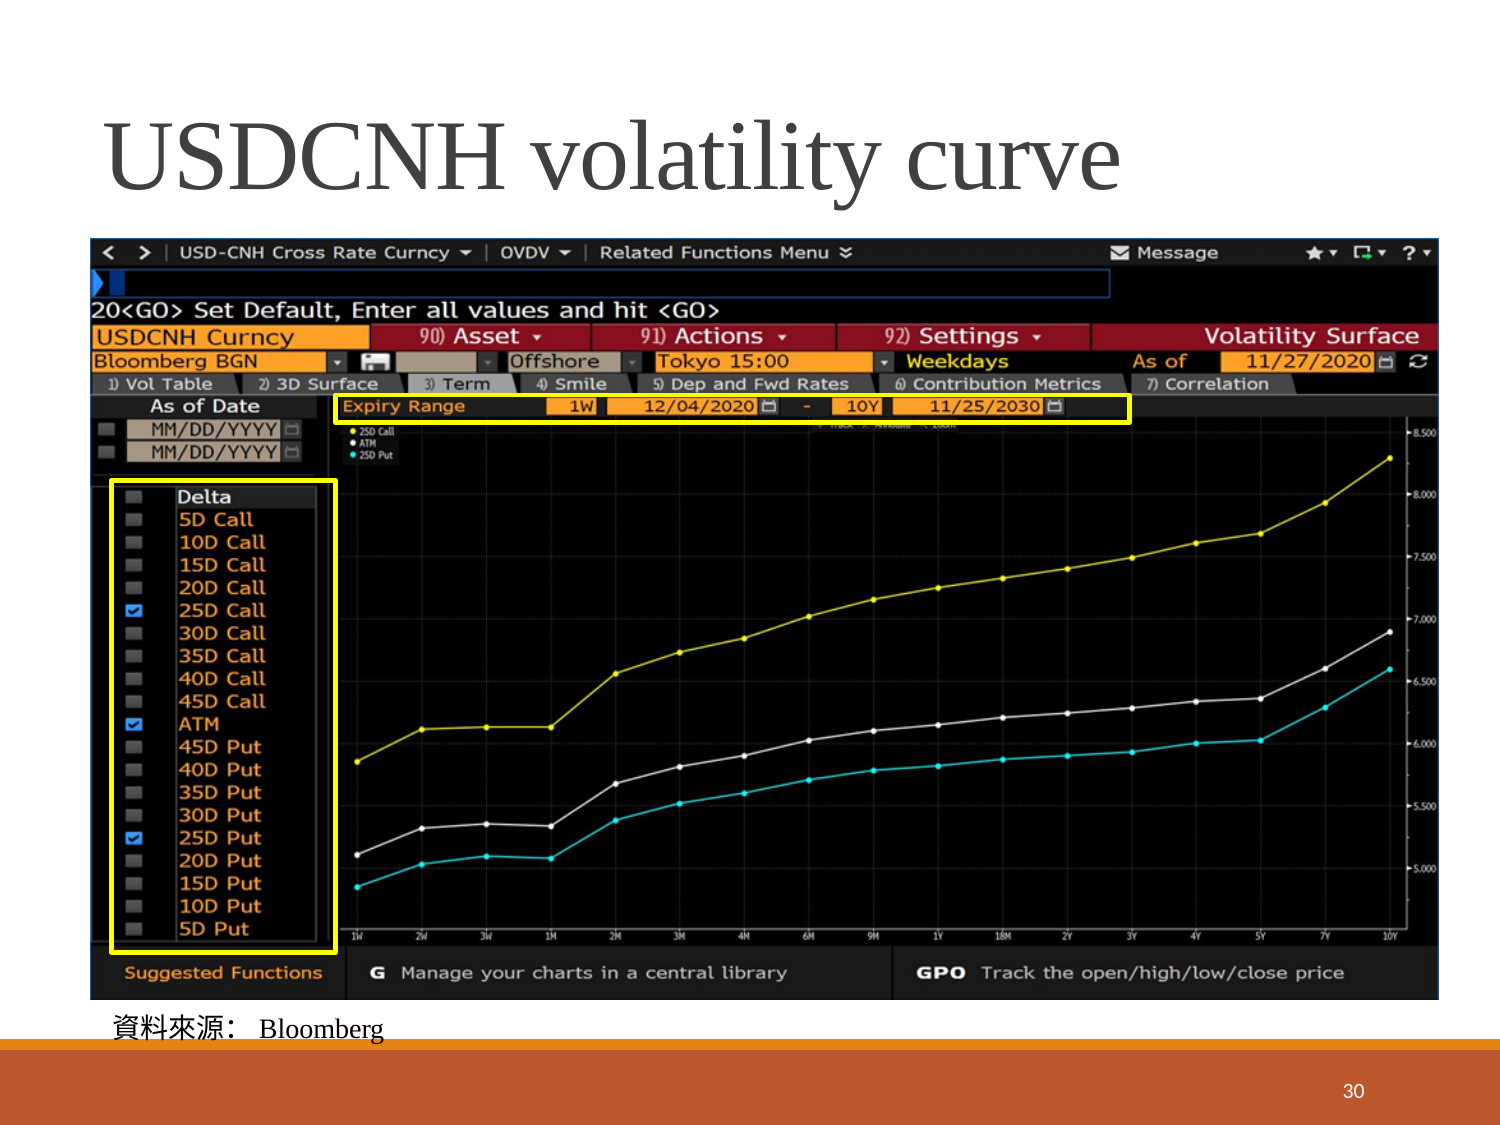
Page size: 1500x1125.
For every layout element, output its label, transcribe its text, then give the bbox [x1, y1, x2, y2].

title USDCNH volatility curve [90, 75, 1385, 237]
slide_number 30 [1218, 1059, 1380, 1120]
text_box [90, 237, 1439, 1050]
